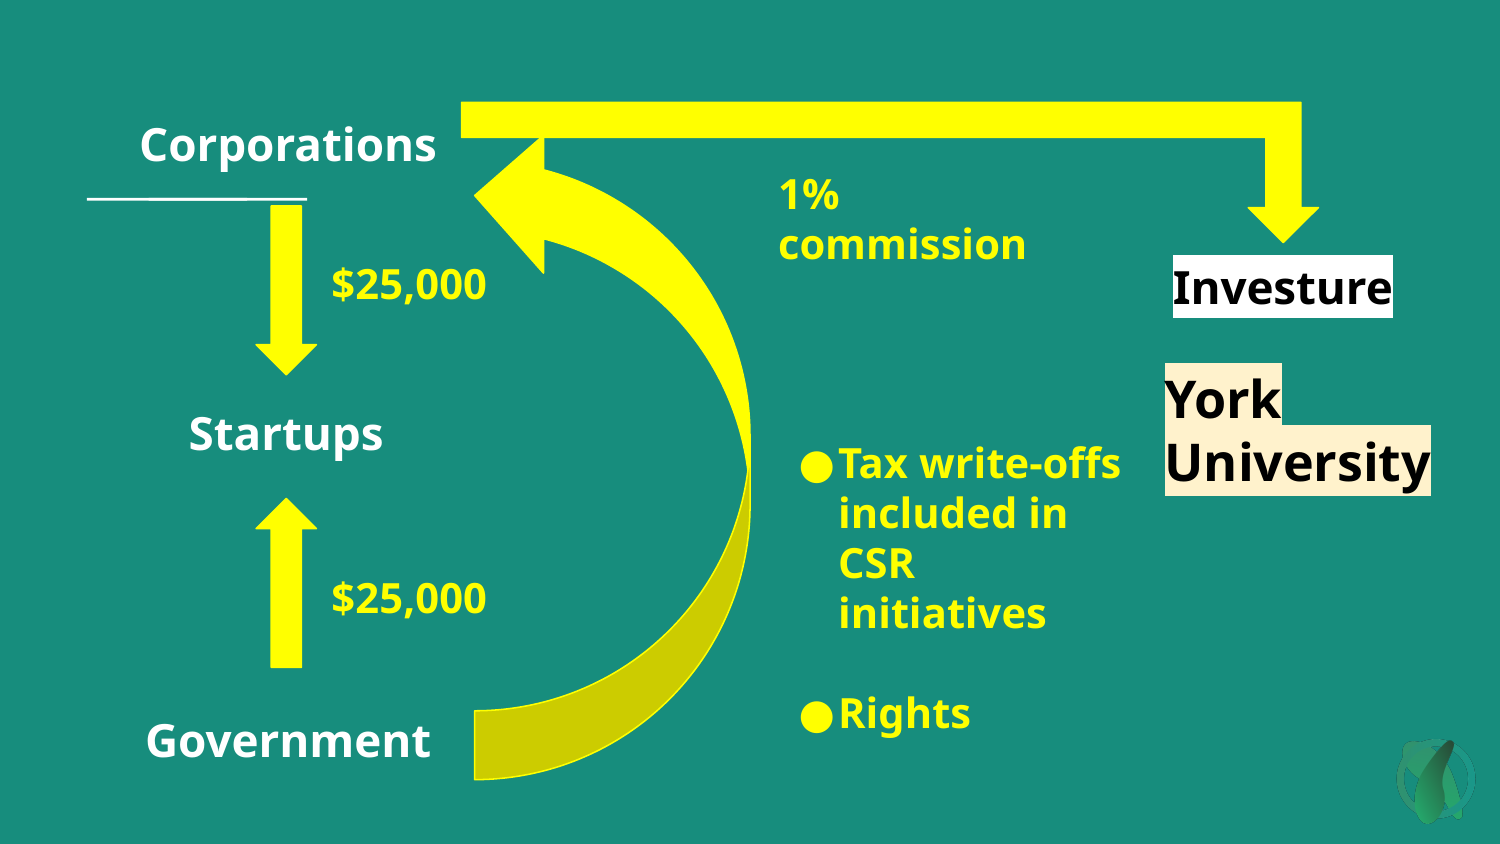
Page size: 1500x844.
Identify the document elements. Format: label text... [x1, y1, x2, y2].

text_box York University [1149, 351, 1459, 605]
text_box [256, 498, 317, 668]
text_box [256, 205, 317, 375]
text_box Government [112, 696, 464, 791]
text_box $25,000 [316, 556, 523, 631]
text_box Tax write-offs included in CSR initiatives Rights [776, 421, 1150, 628]
text_box [474, 138, 751, 780]
text_box 1% commission [763, 153, 1095, 227]
text_box Investure [1107, 243, 1459, 338]
picture [1388, 733, 1484, 828]
text_box Corporations [112, 100, 464, 195]
text_box $25,000 [316, 242, 523, 317]
text_box Startups [111, 389, 462, 484]
text_box [461, 102, 1319, 243]
